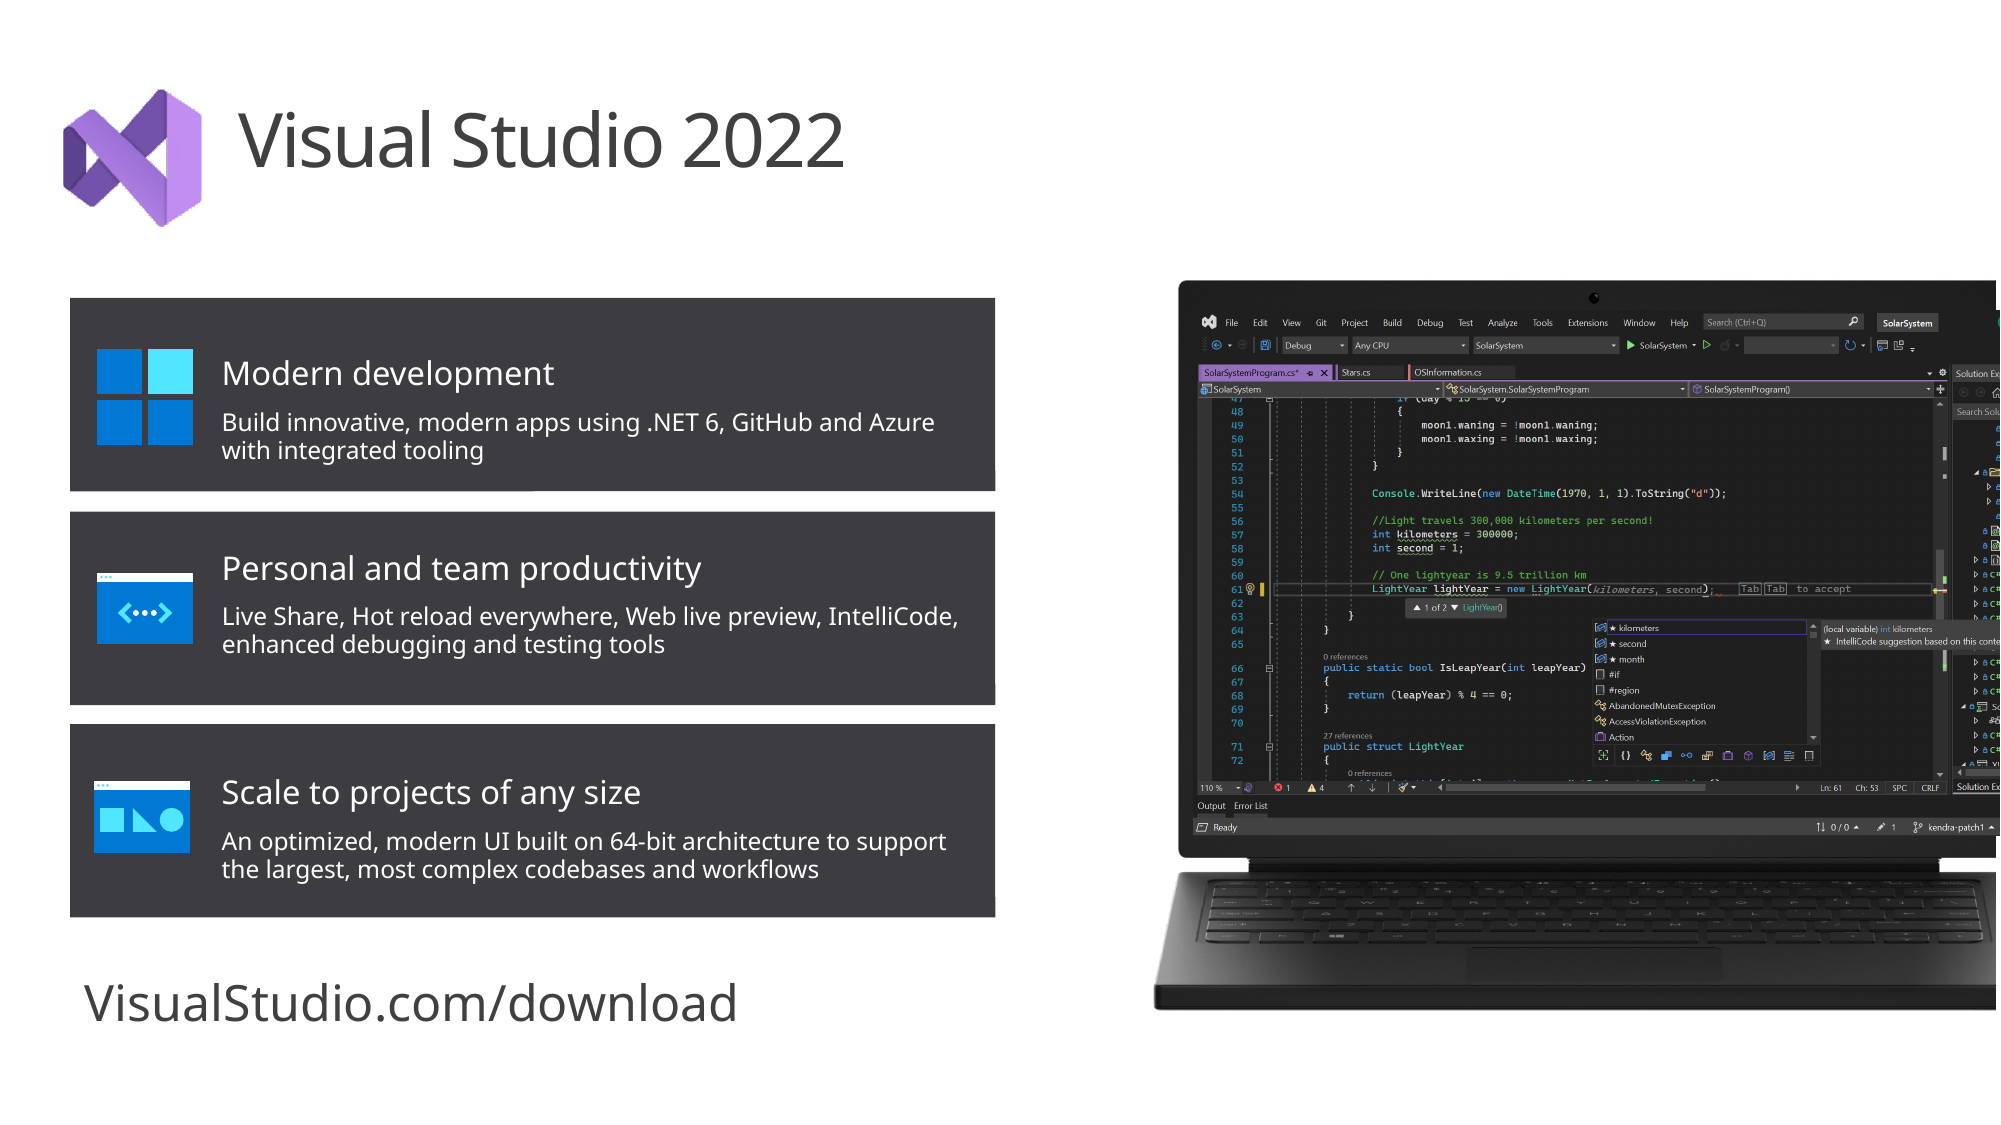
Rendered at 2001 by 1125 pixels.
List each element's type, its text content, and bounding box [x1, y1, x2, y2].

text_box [69, 723, 996, 918]
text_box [69, 297, 996, 492]
picture [1119, 255, 2000, 1043]
picture [93, 780, 190, 853]
title Visual Studio 2022 [215, 87, 2000, 235]
text_box VisualStudio.com/download [69, 967, 1119, 1043]
picture [96, 348, 193, 446]
picture [46, 69, 215, 248]
picture [96, 572, 193, 645]
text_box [69, 511, 996, 706]
